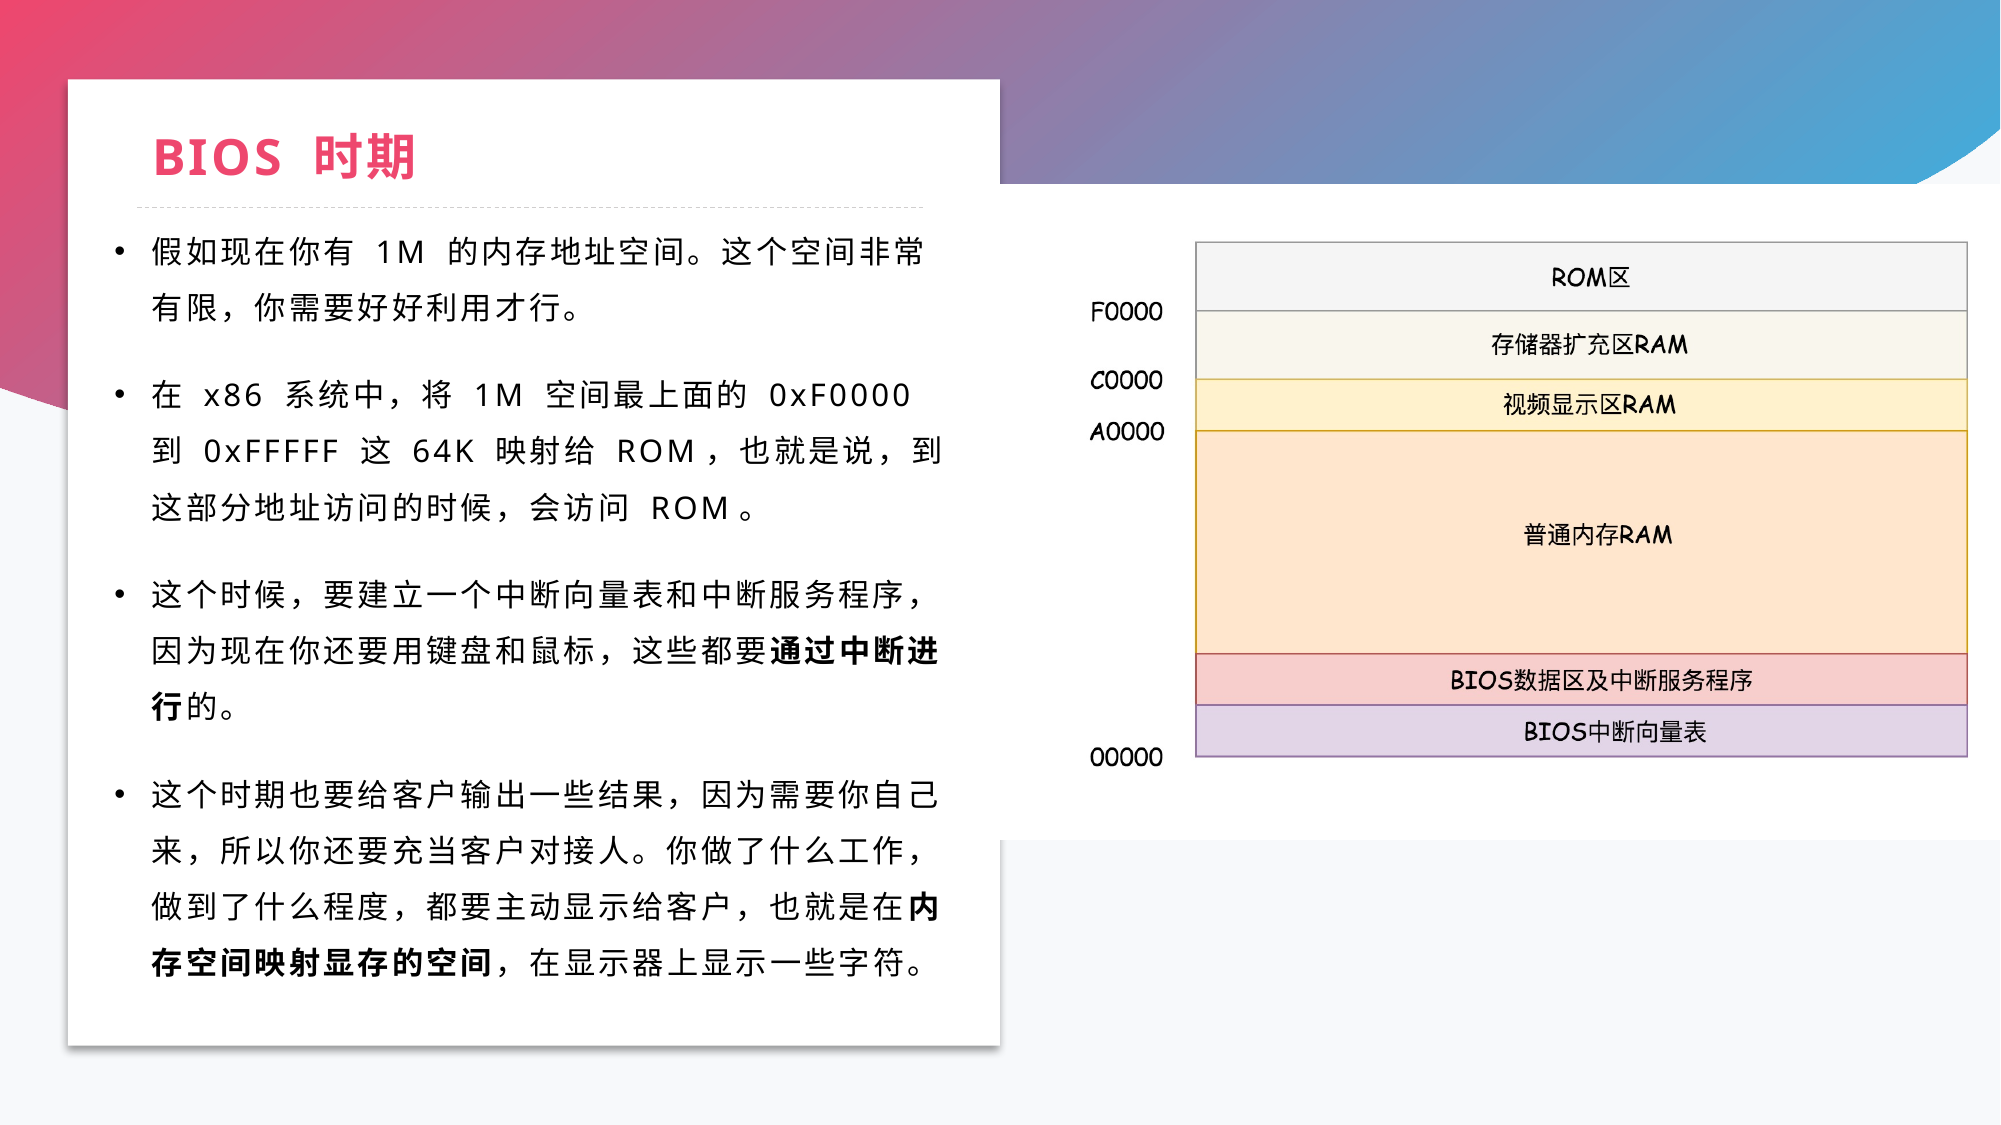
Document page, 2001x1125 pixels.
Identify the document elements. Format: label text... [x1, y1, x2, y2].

list 假如现在你有 1M 的内存地址空间。这个空间非常有限，你需要好好利用才行。 在 x86 系统中，将 1M 空间最上面的 0xF0000 到 0xFFFFF 这 64K 映射给 ROM，也就是说，到这部分地址访问的时候，会访问 ROM。 这个时候，要建立一个中断向量表和中断服务程序，因为现在你还要用键盘和鼠标，这些都要通过中断进行的。 这个时期也要给客户输出一些结果，因为需要你自己来，所以你还要充当客户对接人。你做了什么工作，做到了什么程度，都要主动显示给客户，也就是在内存空间映射显存的空间，在显示器上显示一些字符。 [99, 205, 962, 1012]
picture [999, 184, 2000, 840]
title BIOS 时期 [137, 111, 924, 208]
